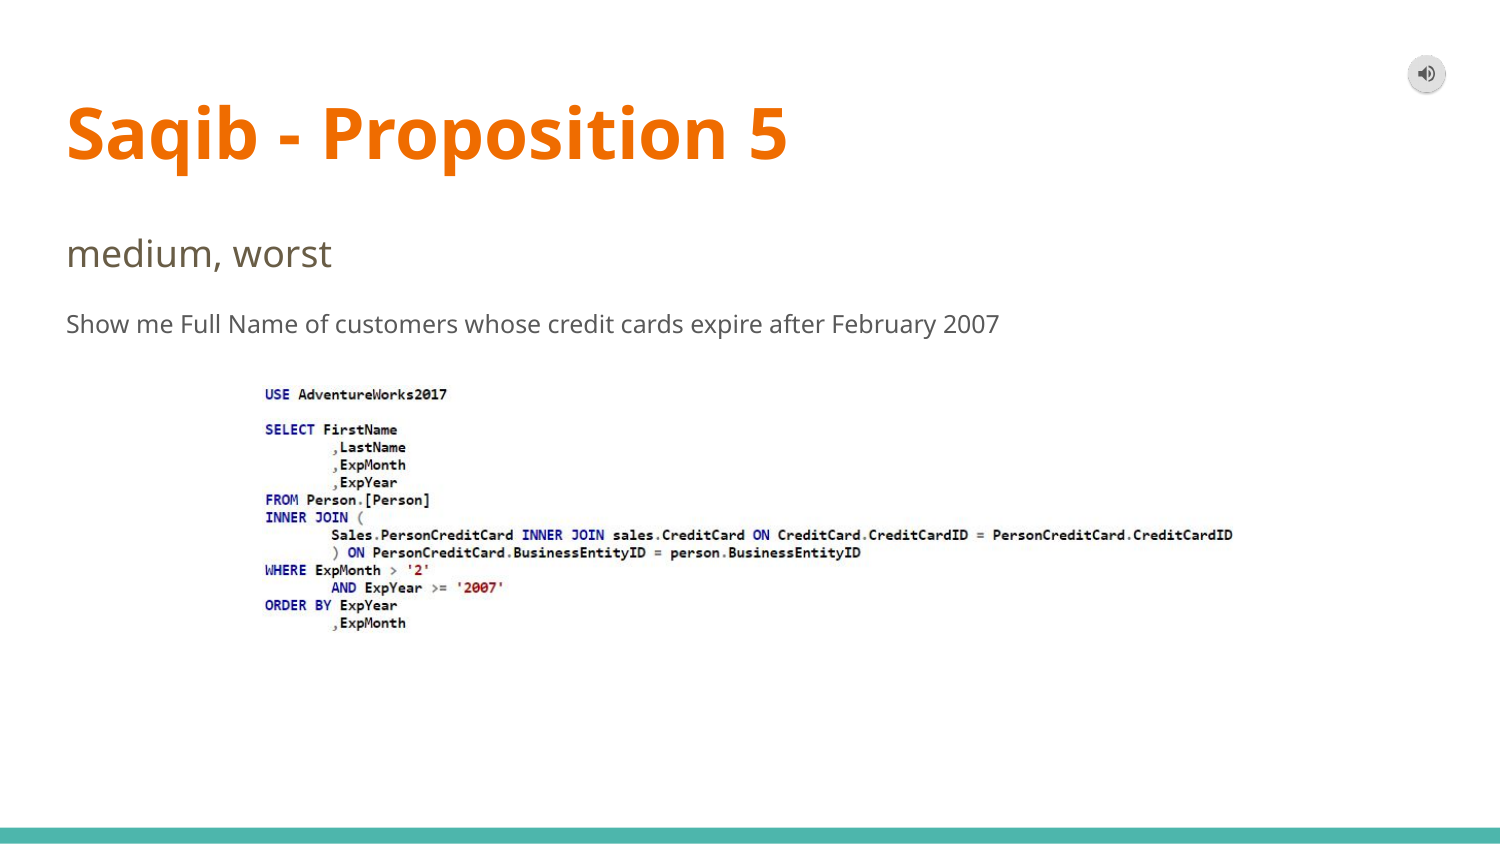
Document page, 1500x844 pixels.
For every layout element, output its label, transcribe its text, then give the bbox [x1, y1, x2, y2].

picture [1404, 51, 1450, 96]
title Saqib - Proposition 5 [51, 72, 1449, 189]
picture [262, 384, 1238, 634]
list medium, worst Show me Full Name of customers whose credit cards expire after February 2007 [51, 207, 1449, 750]
